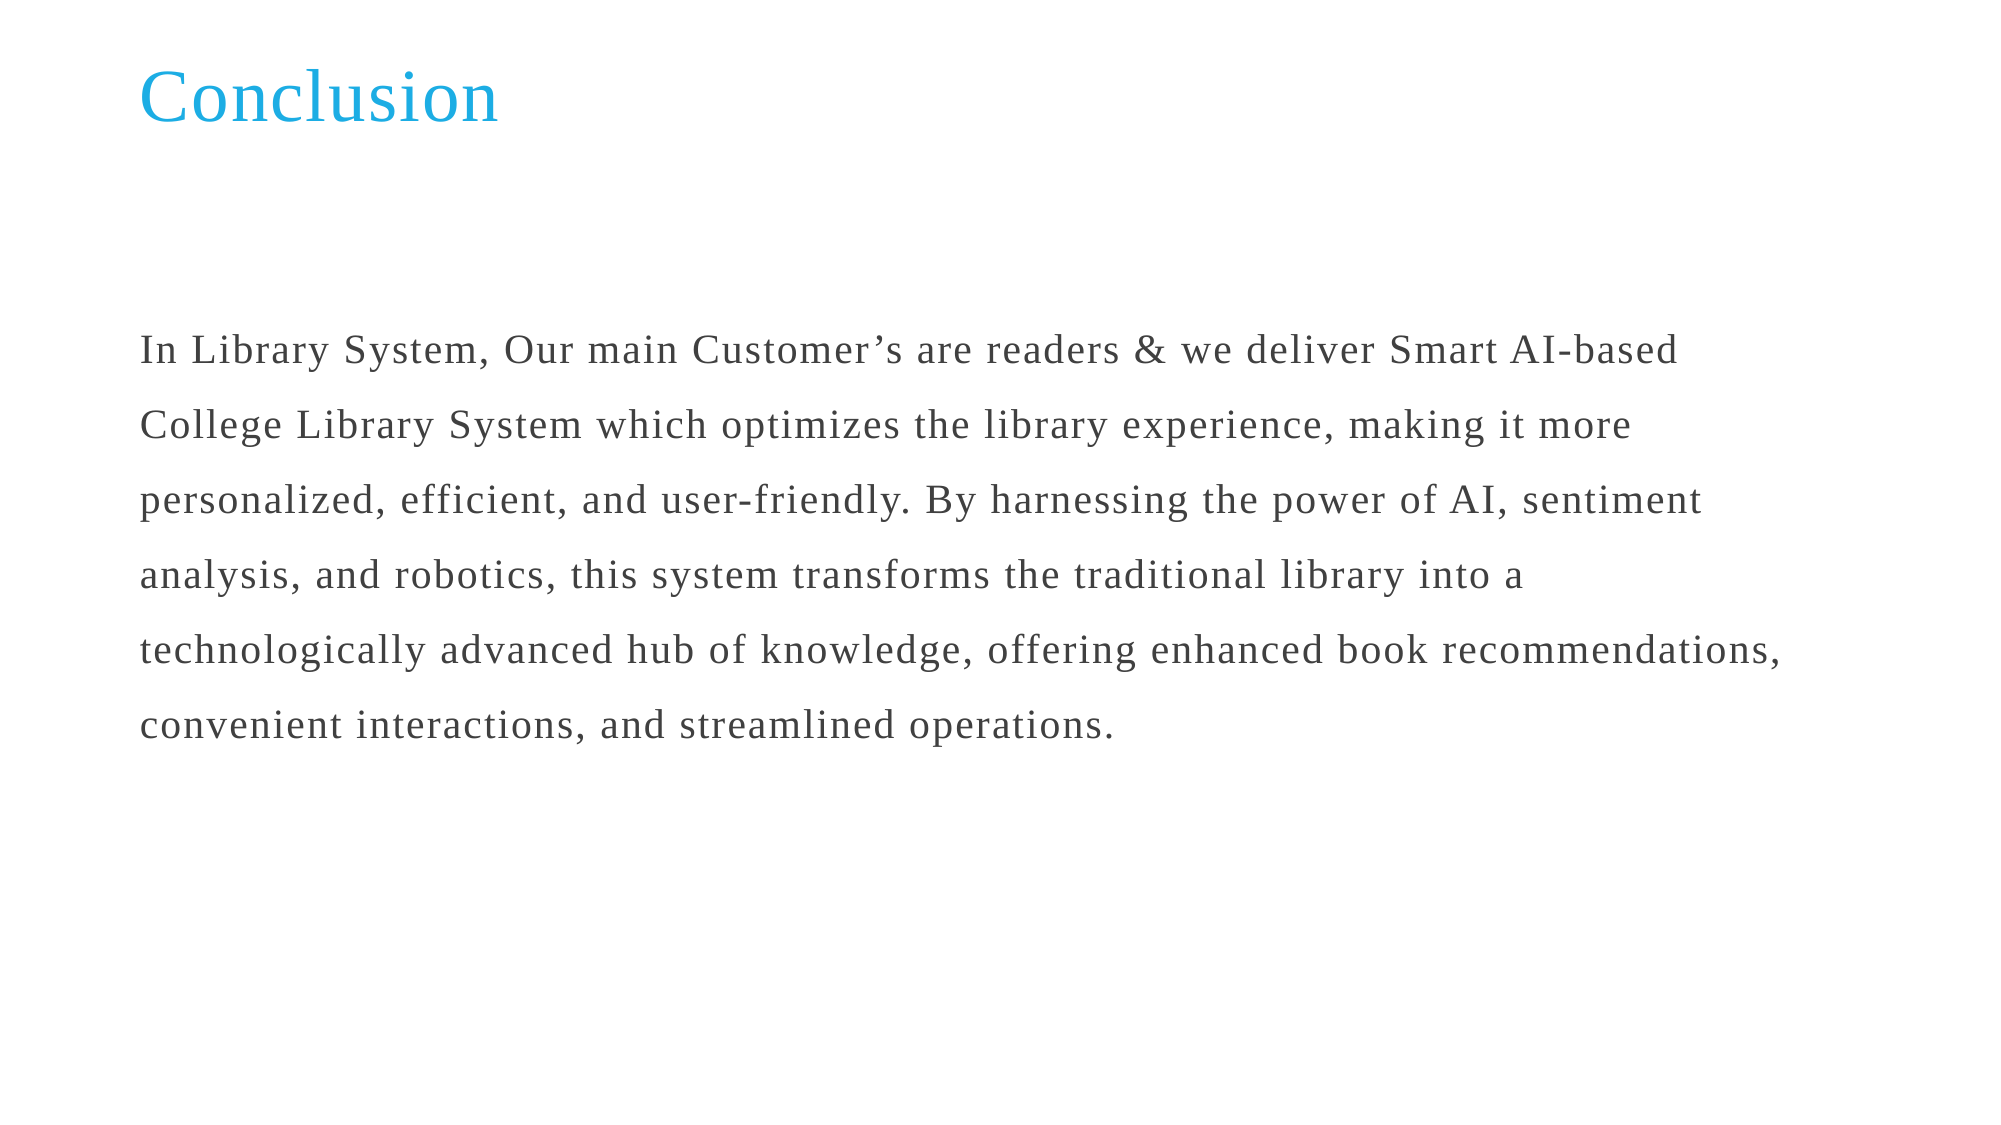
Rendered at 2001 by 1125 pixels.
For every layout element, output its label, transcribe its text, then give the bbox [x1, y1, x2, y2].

text_box In Library System, Our main Customer’s are readers & we deliver Smart AI-based College Library System which optimizes the library experience, making it more personalized, efficient, and user-friendly. By harnessing the power of AI, sentiment analysis, and robotics, this system transforms the traditional library into a technologically advanced hub of knowledge, offering enhanced book recommendations, convenient interactions, and streamlined operations. [124, 289, 1822, 755]
text_box Conclusion [125, 38, 1125, 144]
